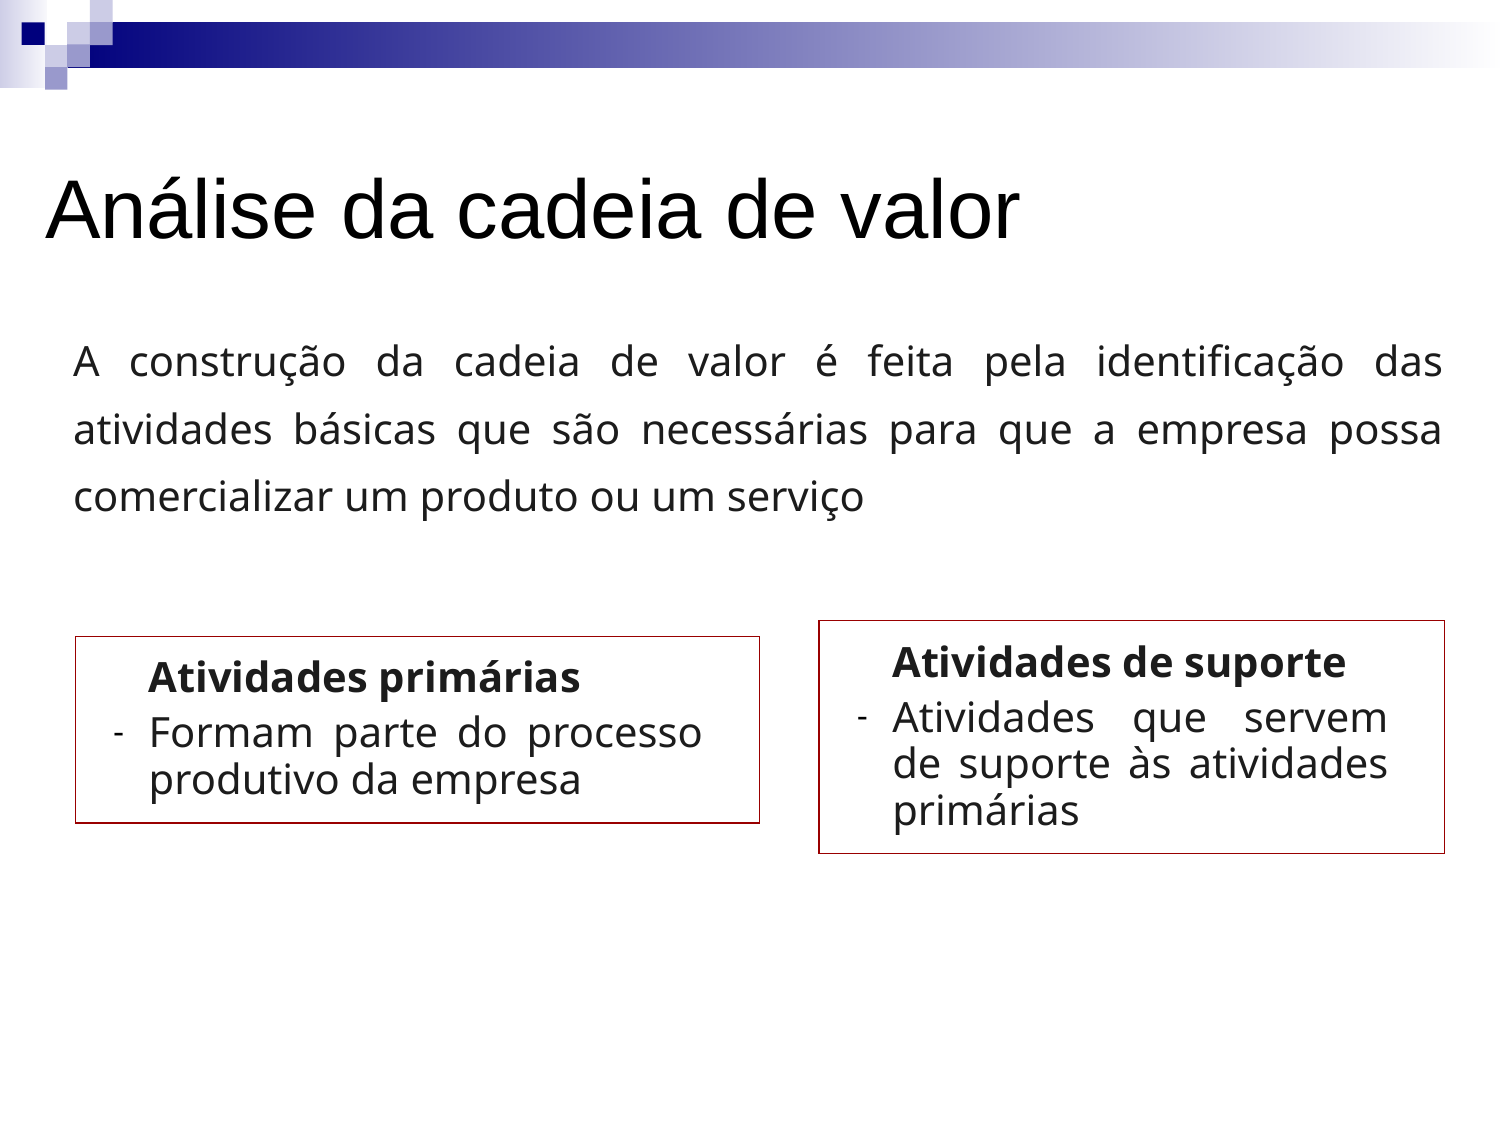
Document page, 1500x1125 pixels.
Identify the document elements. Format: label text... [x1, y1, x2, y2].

text_box Atividades primárias Formam parte do processo produtivo da empresa [75, 636, 760, 824]
text_box Atividades de suporte Atividades que servem de suporte às atividades primárias [819, 620, 1445, 854]
text_box Análise da cadeia de valor [30, 156, 1500, 265]
text_box A construção da cadeia de valor é feita pela identificação das atividades básicas que são necessárias para que a empresa possa comercializar um produto ou um serviço [0, 298, 1500, 540]
